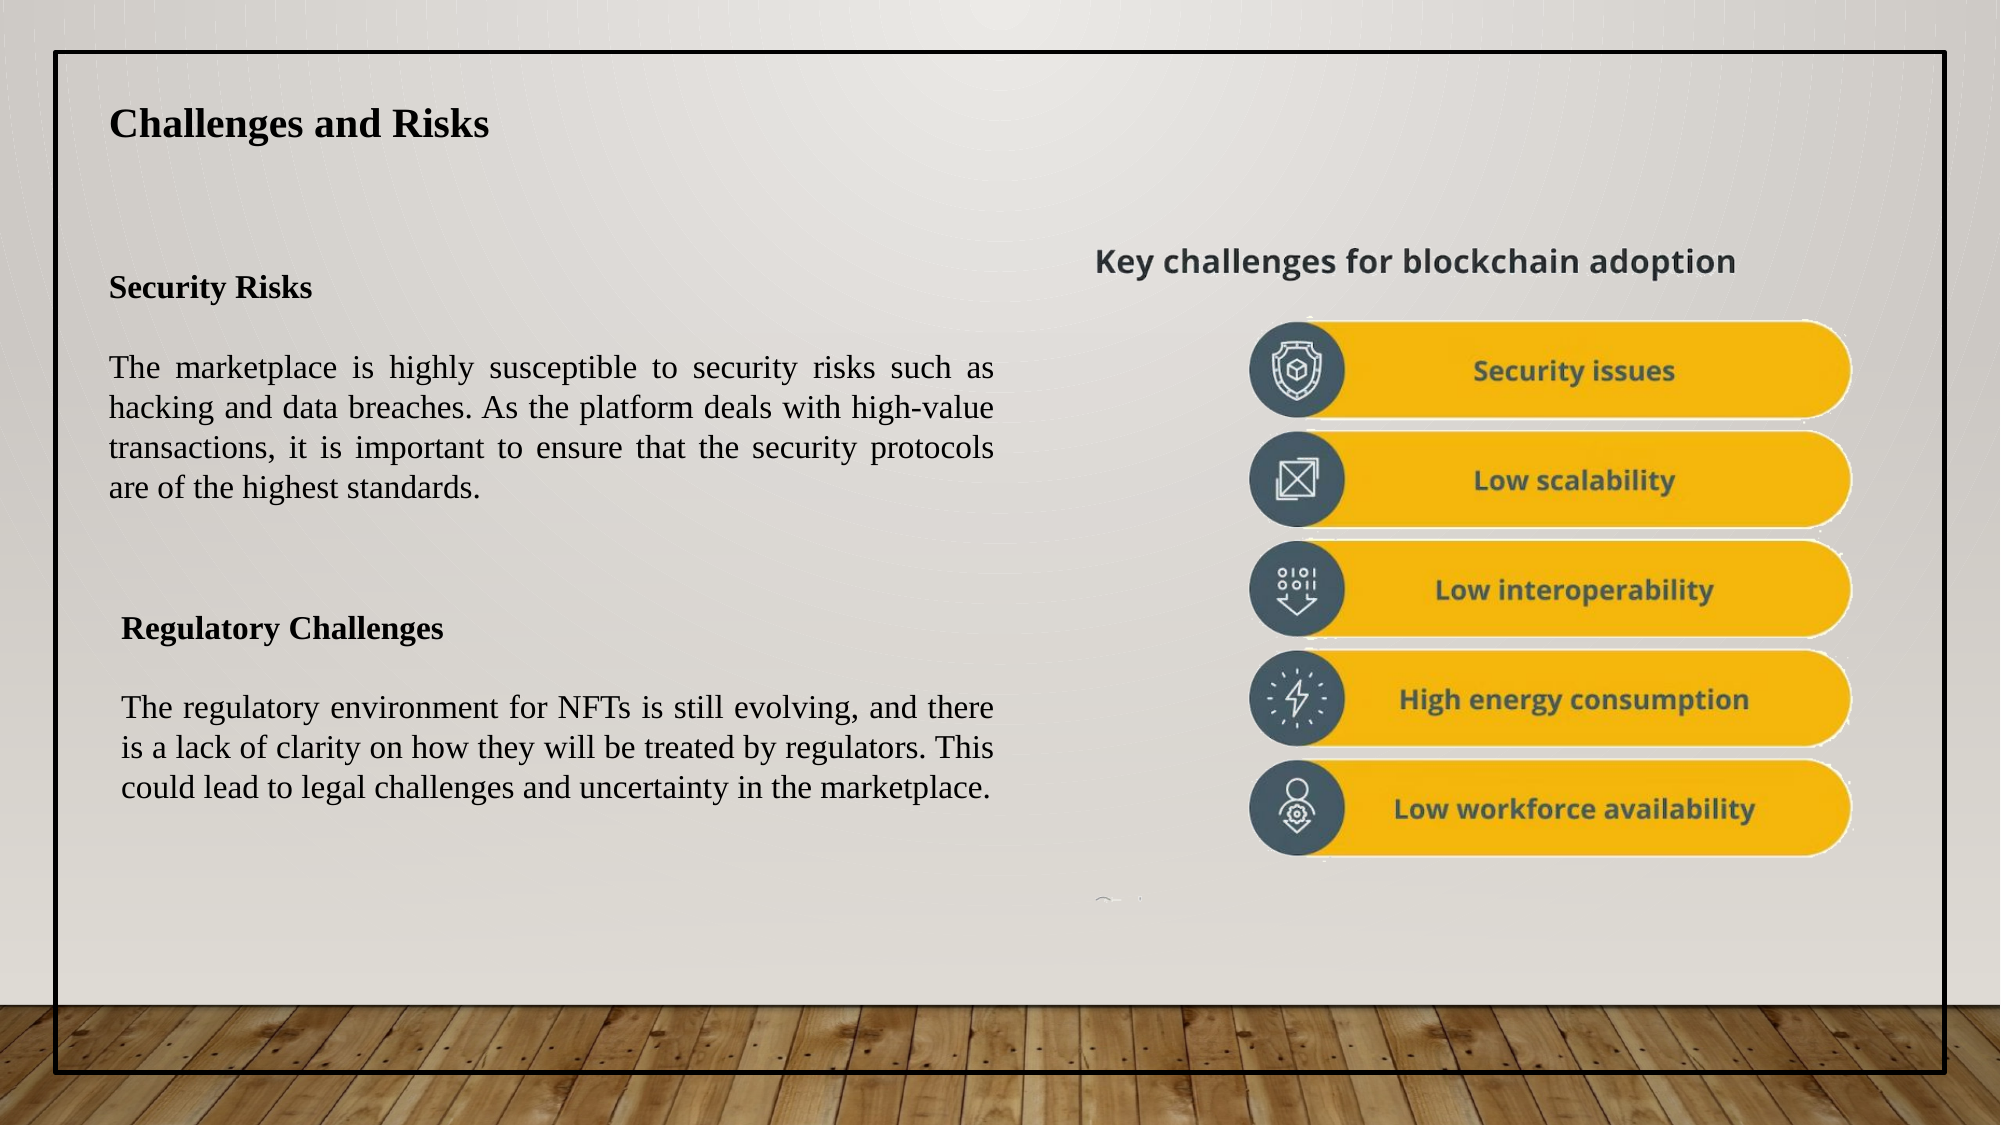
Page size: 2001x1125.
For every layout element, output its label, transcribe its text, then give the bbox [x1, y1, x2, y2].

text_box Challenges and Risks Security Risks The marketplace is highly susceptible to security risks such as hacking and data breaches. As the platform deals with high-value transactions, it is important to ensure that the security protocols are of the highest standards. [93, 88, 1011, 513]
text_box [54, 51, 1946, 1074]
picture [0, 1005, 2000, 1125]
picture [1077, 191, 1879, 934]
text_box Regulatory Challenges The regulatory environment for NFTs is still evolving, and there is a lack of clarity on how they will be treated by regulators. This could lead to legal challenges and uncertainty in the marketplace. [106, 598, 1011, 813]
